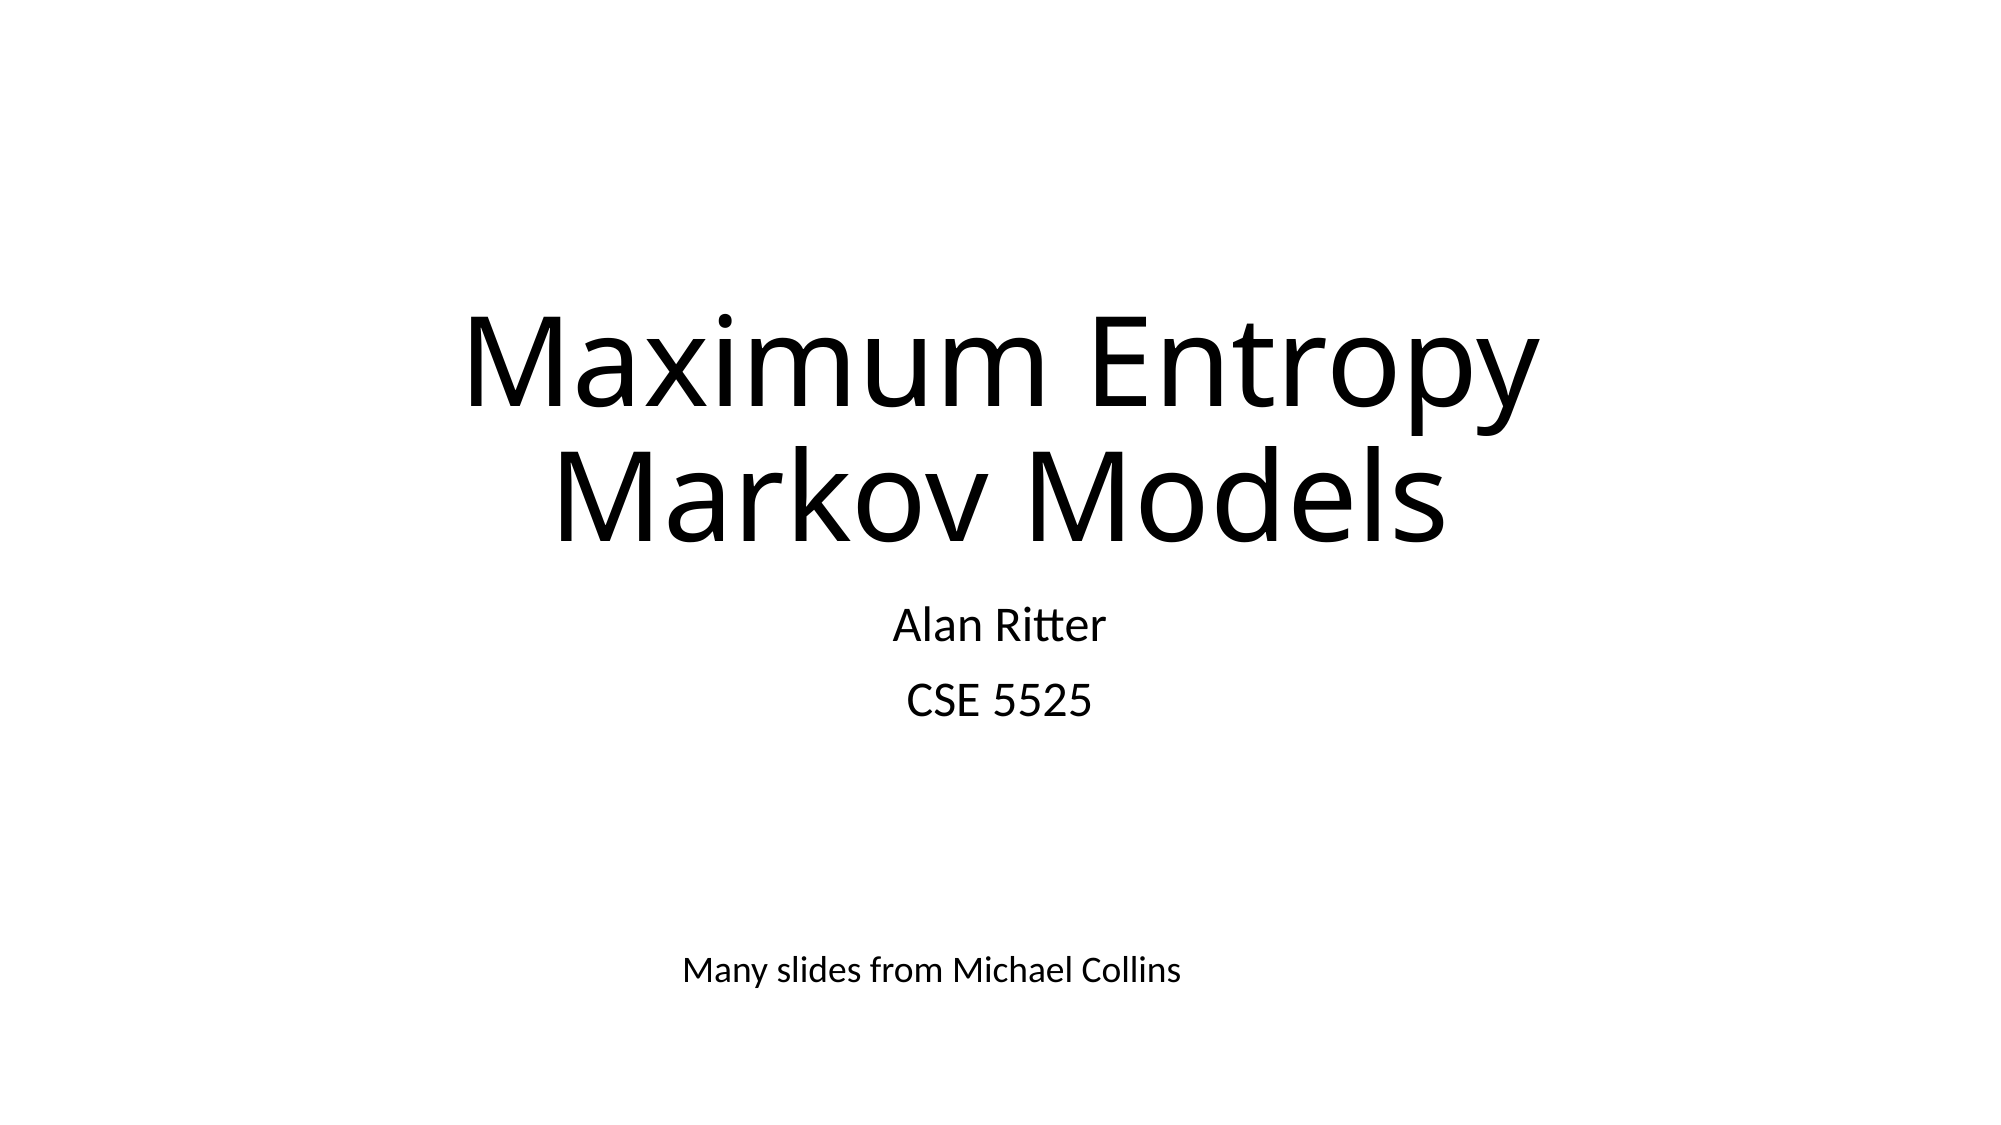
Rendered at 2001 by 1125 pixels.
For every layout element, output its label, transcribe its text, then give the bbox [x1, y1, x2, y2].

text_box Many slides from Michael Collins [667, 937, 1197, 997]
title Maximum Entropy Markov Models [249, 184, 1750, 576]
subtitle Alan Ritter CSE 5525 [249, 590, 1750, 863]
